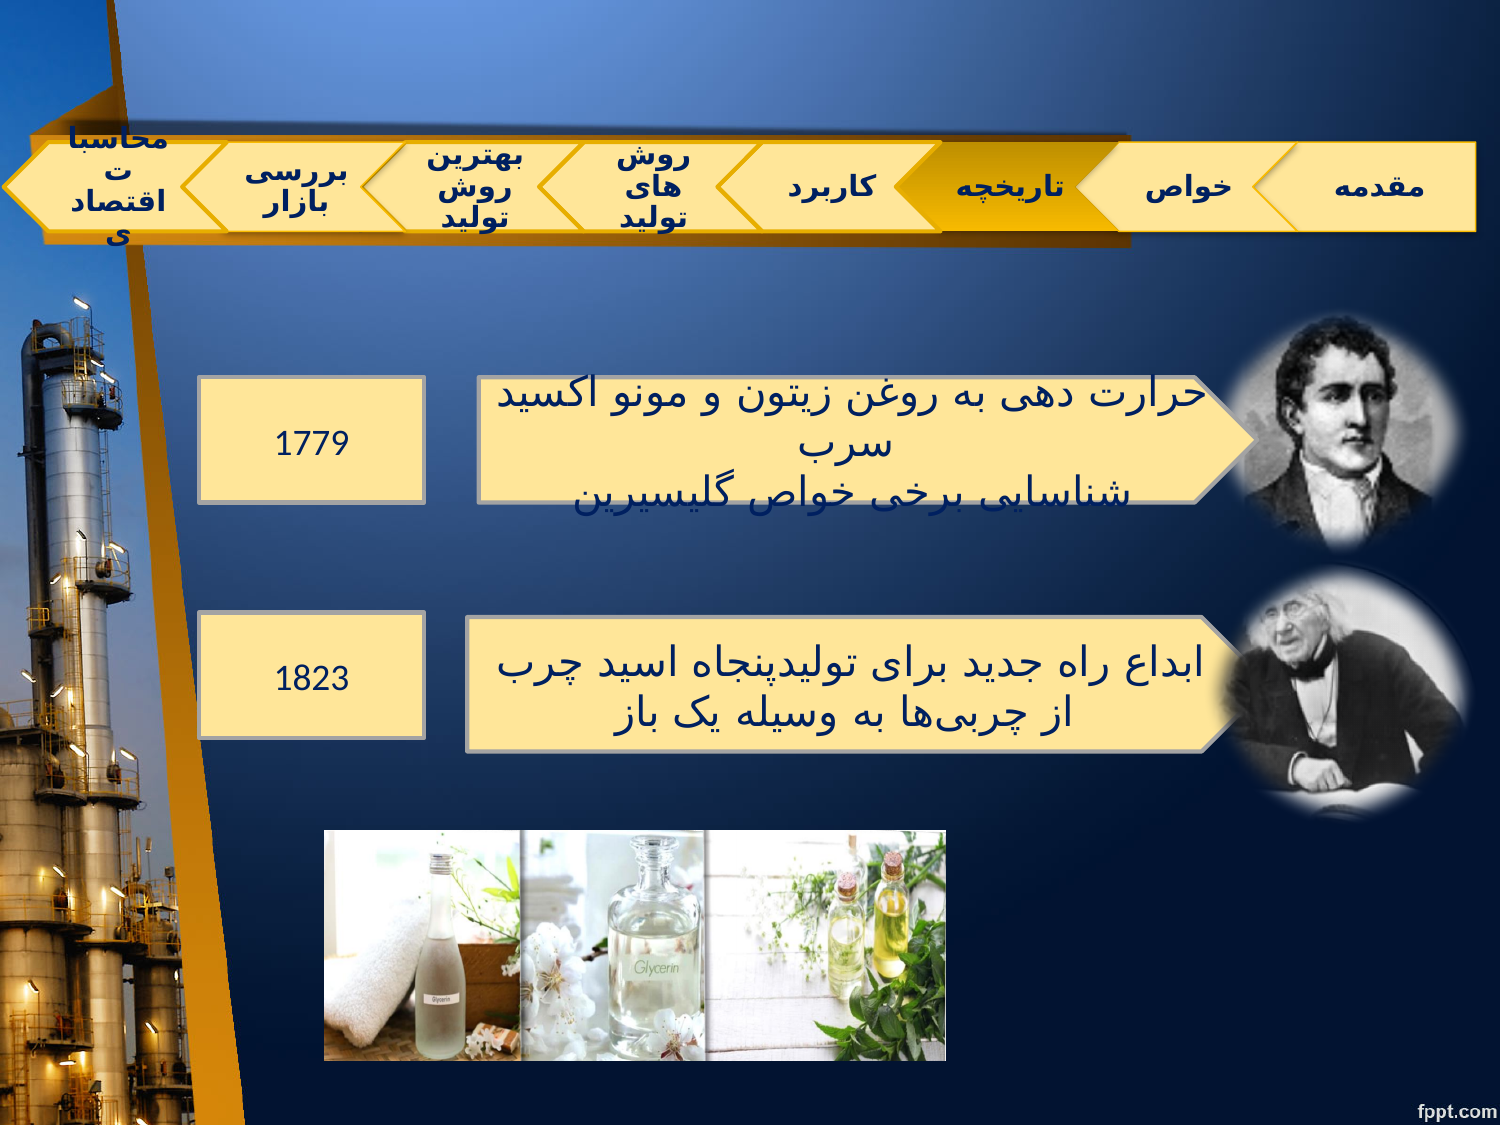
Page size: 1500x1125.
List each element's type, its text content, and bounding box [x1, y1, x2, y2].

text_box 1779 [197, 421, 426, 505]
picture [0, 0, 1500, 1125]
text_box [2, 0, 1477, 413]
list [1202, 419, 1477, 553]
text_box حرارت دهی به روغن زیتون و مونو اکسید سرب شناسایی برخی خواص گلیسیرین [476, 421, 1197, 505]
text_box 1823 [197, 610, 426, 740]
text_box ابداع راه جدید برای تولیدپنجاه اسید چرب از چربی‌ها به وسیله یک باز [465, 614, 1195, 754]
